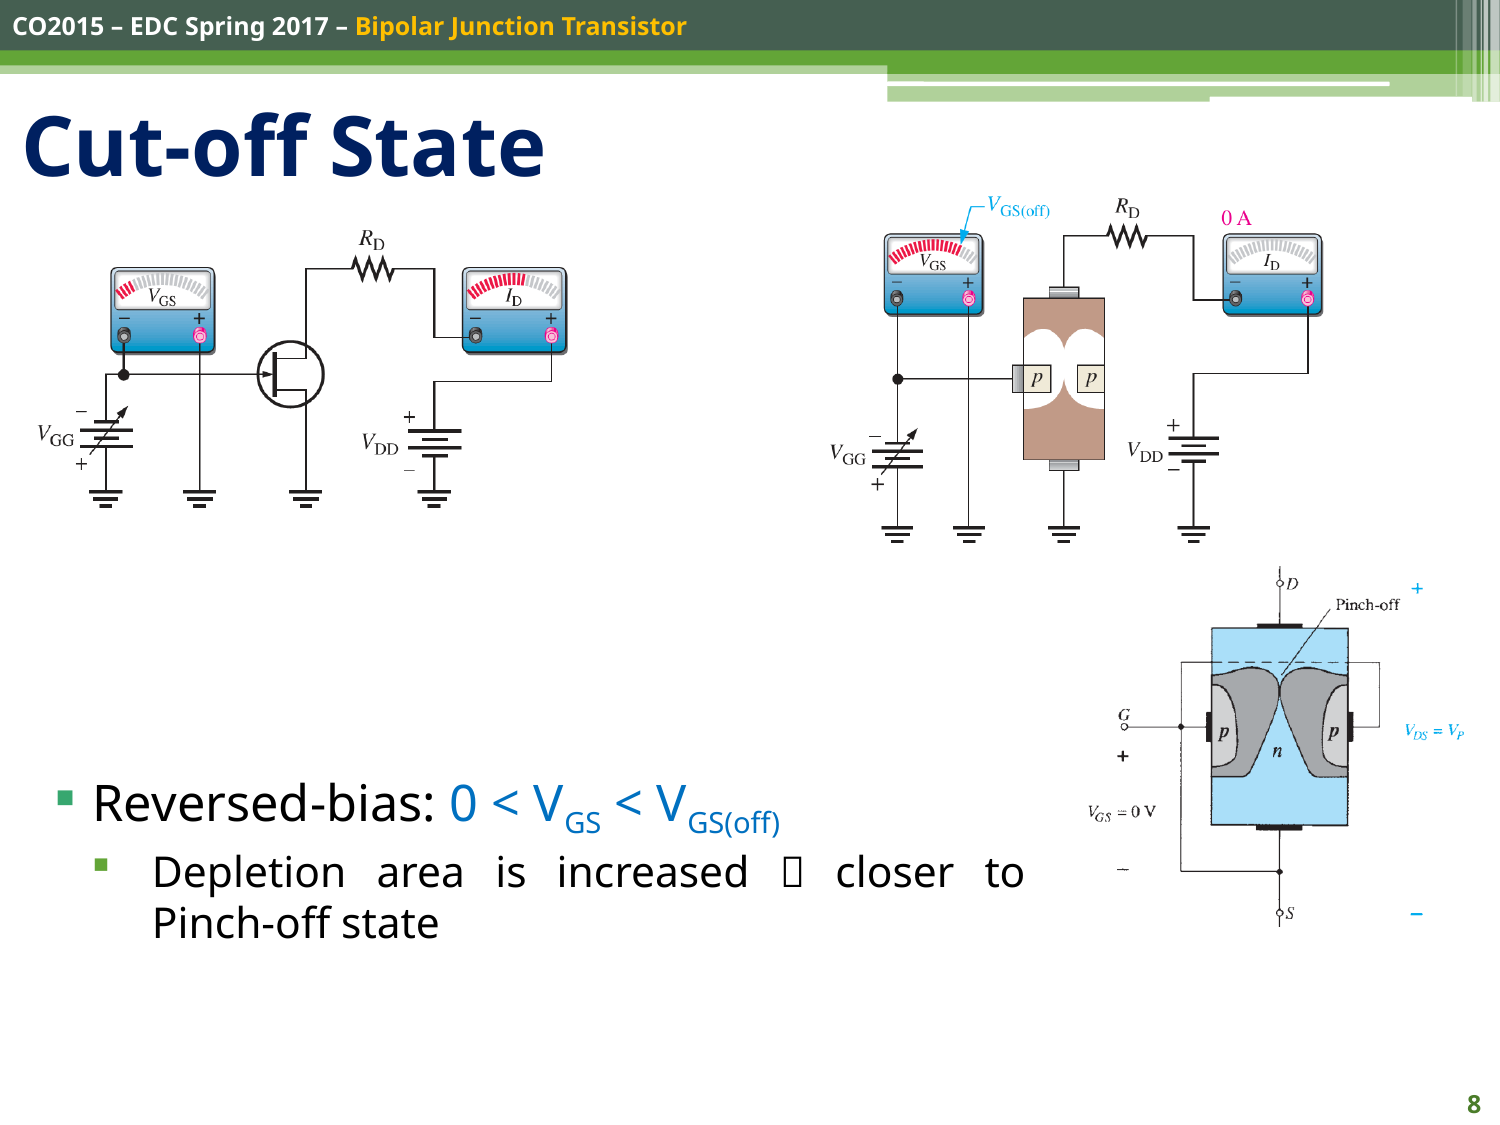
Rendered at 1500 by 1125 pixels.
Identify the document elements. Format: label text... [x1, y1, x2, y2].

picture [30, 223, 580, 517]
list Reversed-bias: 0 < VGS < VGS(off) Depletion area is increased  closer to Pinch-off state [21, 763, 1041, 955]
picture [1083, 566, 1479, 927]
title Cut-off State [6, 77, 1485, 209]
picture [821, 187, 1345, 553]
